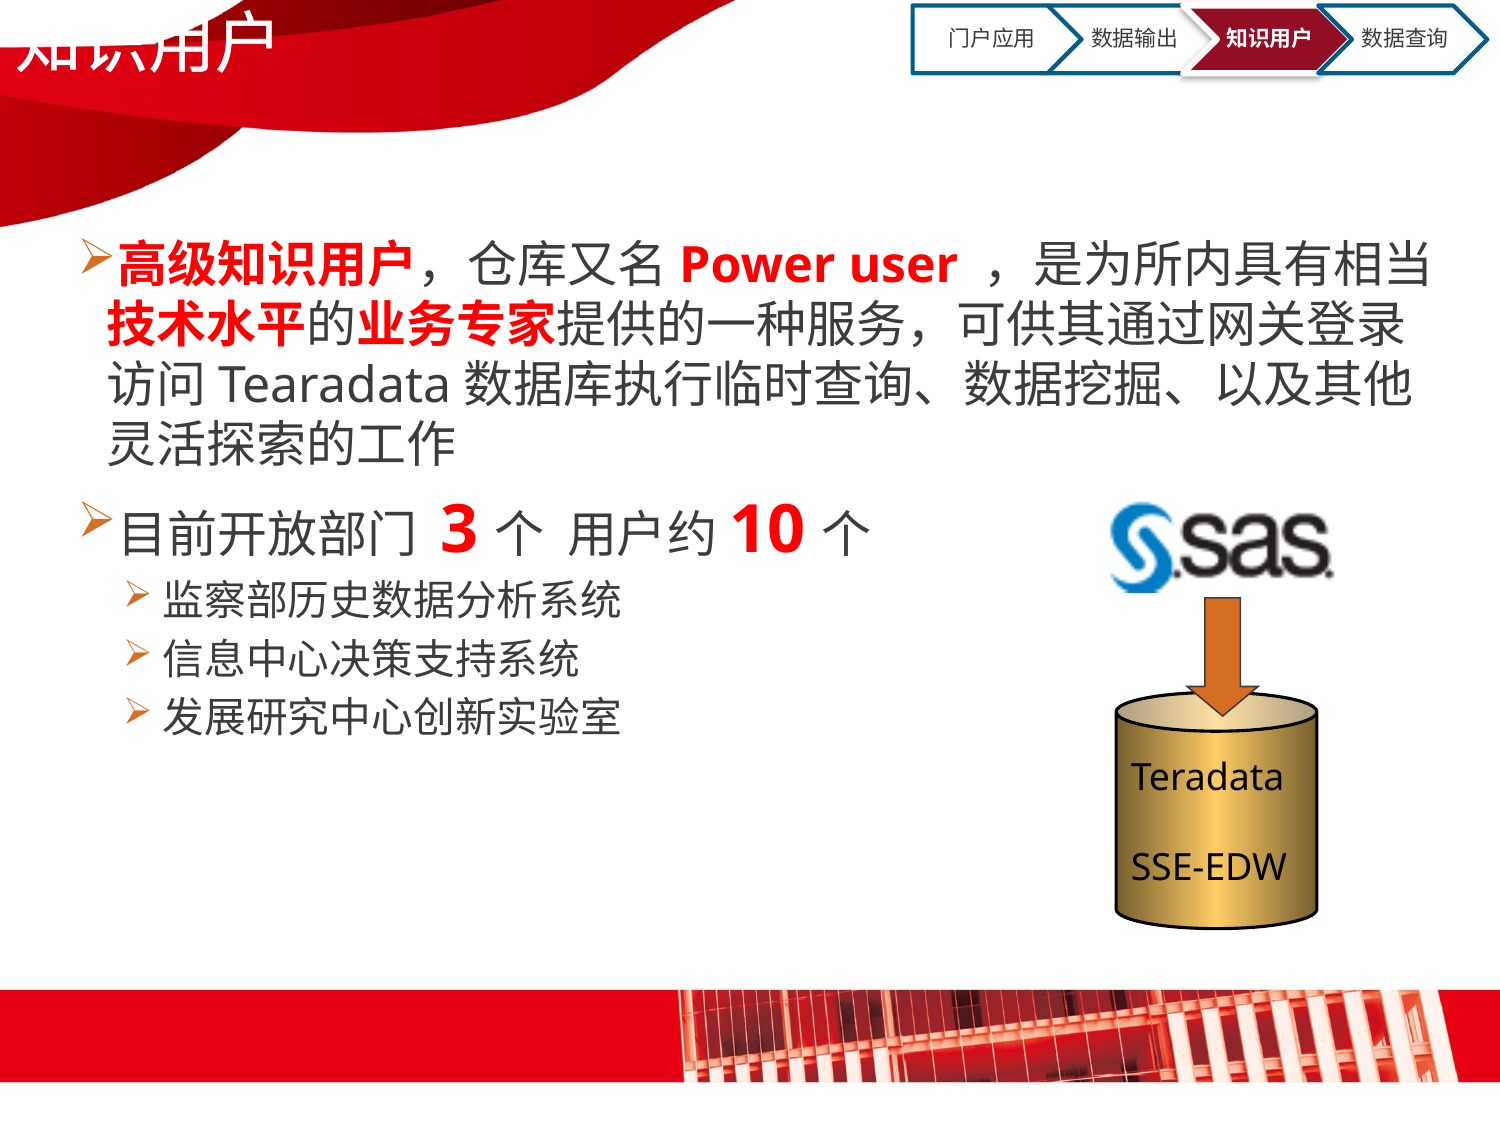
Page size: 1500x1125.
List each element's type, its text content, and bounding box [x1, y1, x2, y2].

picture [0, 121, 1500, 1125]
text_box [1187, 601, 1259, 717]
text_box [912, 3, 1488, 76]
list 高级知识用户，仓库又名Power user ，是为所内具有相当技术水平的业务专家提供的一种服务，可供其通过网关登录访问Tearadata数据库执行临时查询、数据挖掘、以及其他灵活探索的工作 目前开放部门 3个 用户约10个 监察部历史数据分析系统 信息中心决策支持系统 发展研究中心创新实验室 [62, 224, 1463, 953]
text_box 知识用户 [0, 0, 1500, 121]
text_box Teradata SSE-EDW [1116, 692, 1317, 929]
